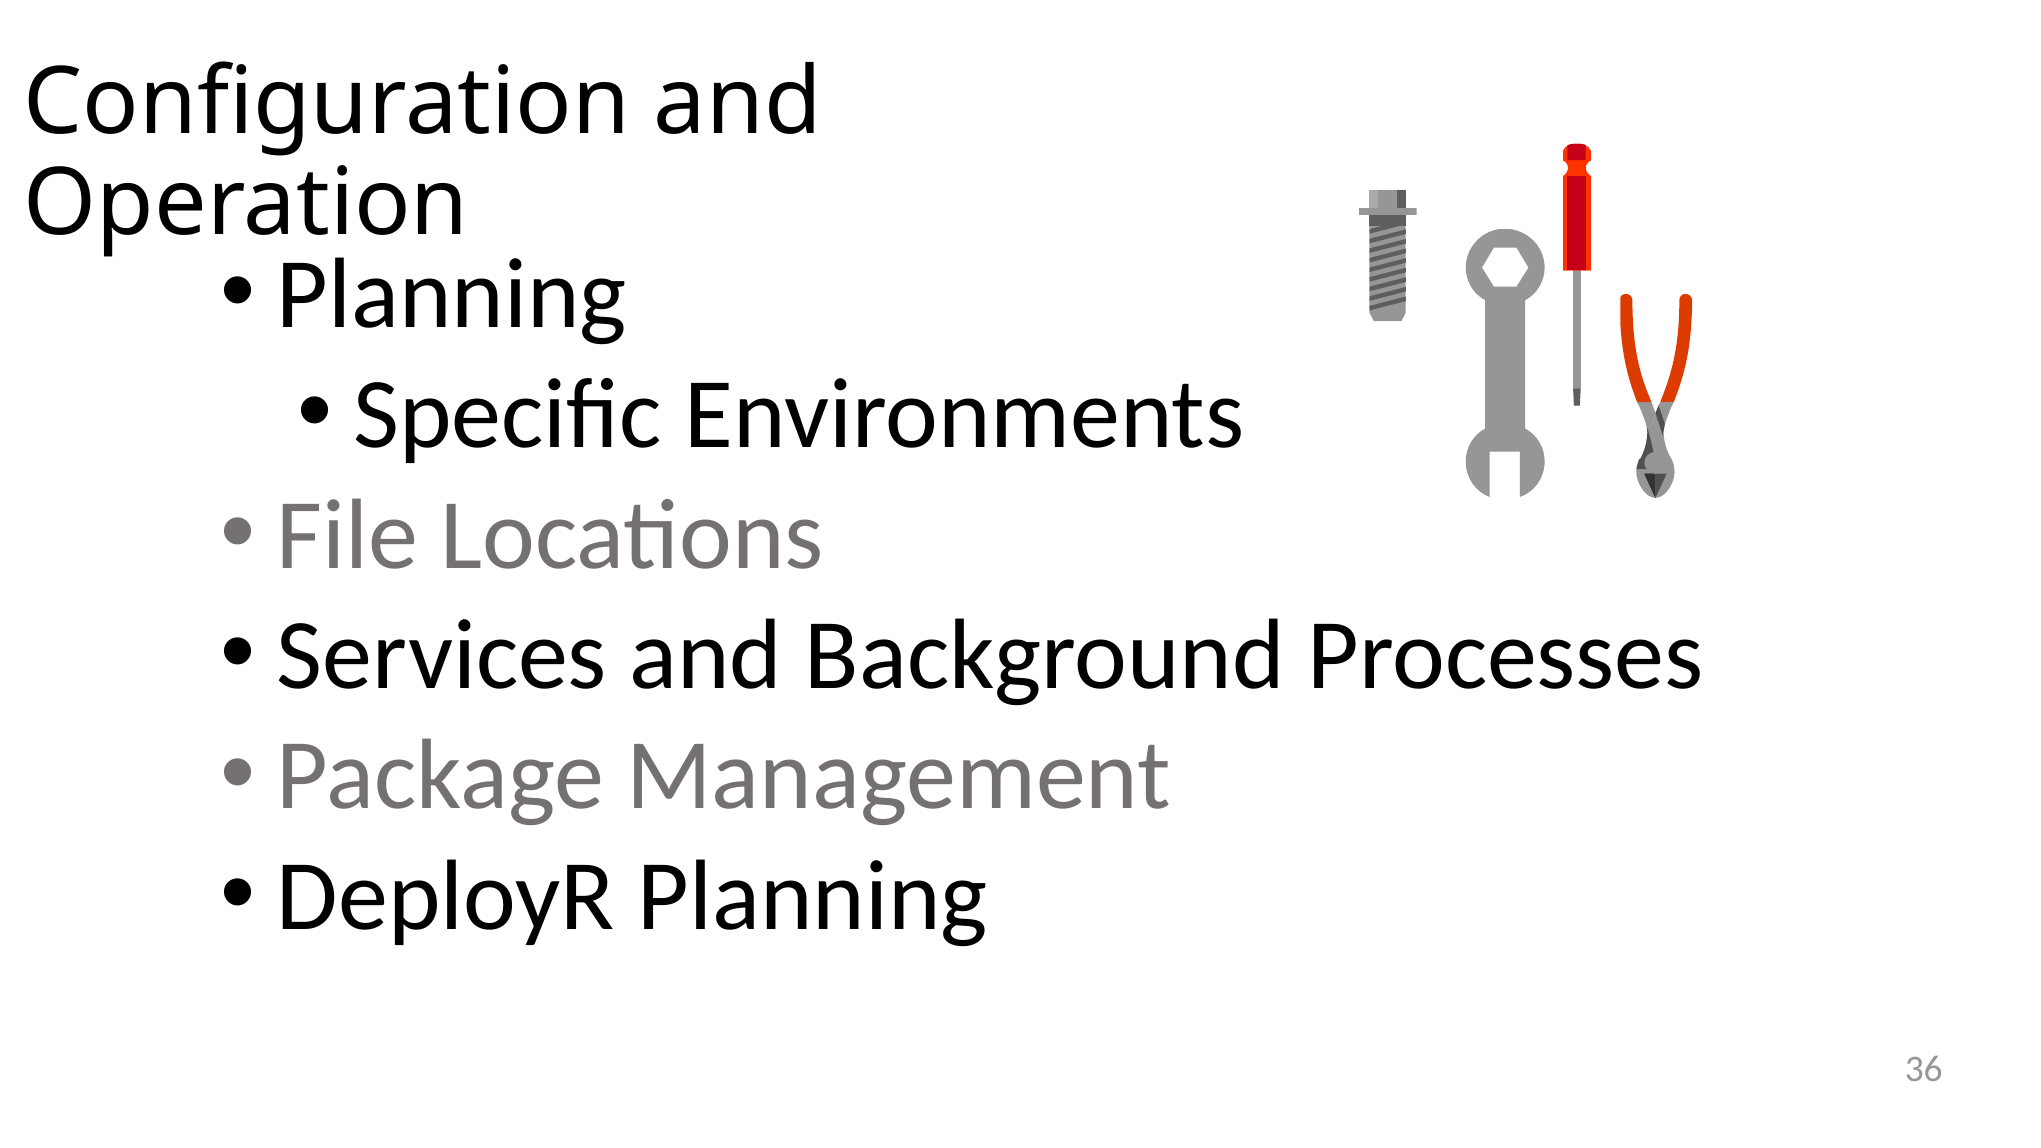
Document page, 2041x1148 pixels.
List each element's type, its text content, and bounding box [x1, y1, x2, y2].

title Configuration and Operation [0, 38, 1265, 181]
text_box Planning Specific Environments File Locations Services and Background Processes Package Management DeployR Planning [190, 217, 1736, 975]
slide_number 36 [1890, 1036, 2041, 1099]
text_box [1357, 143, 1693, 498]
